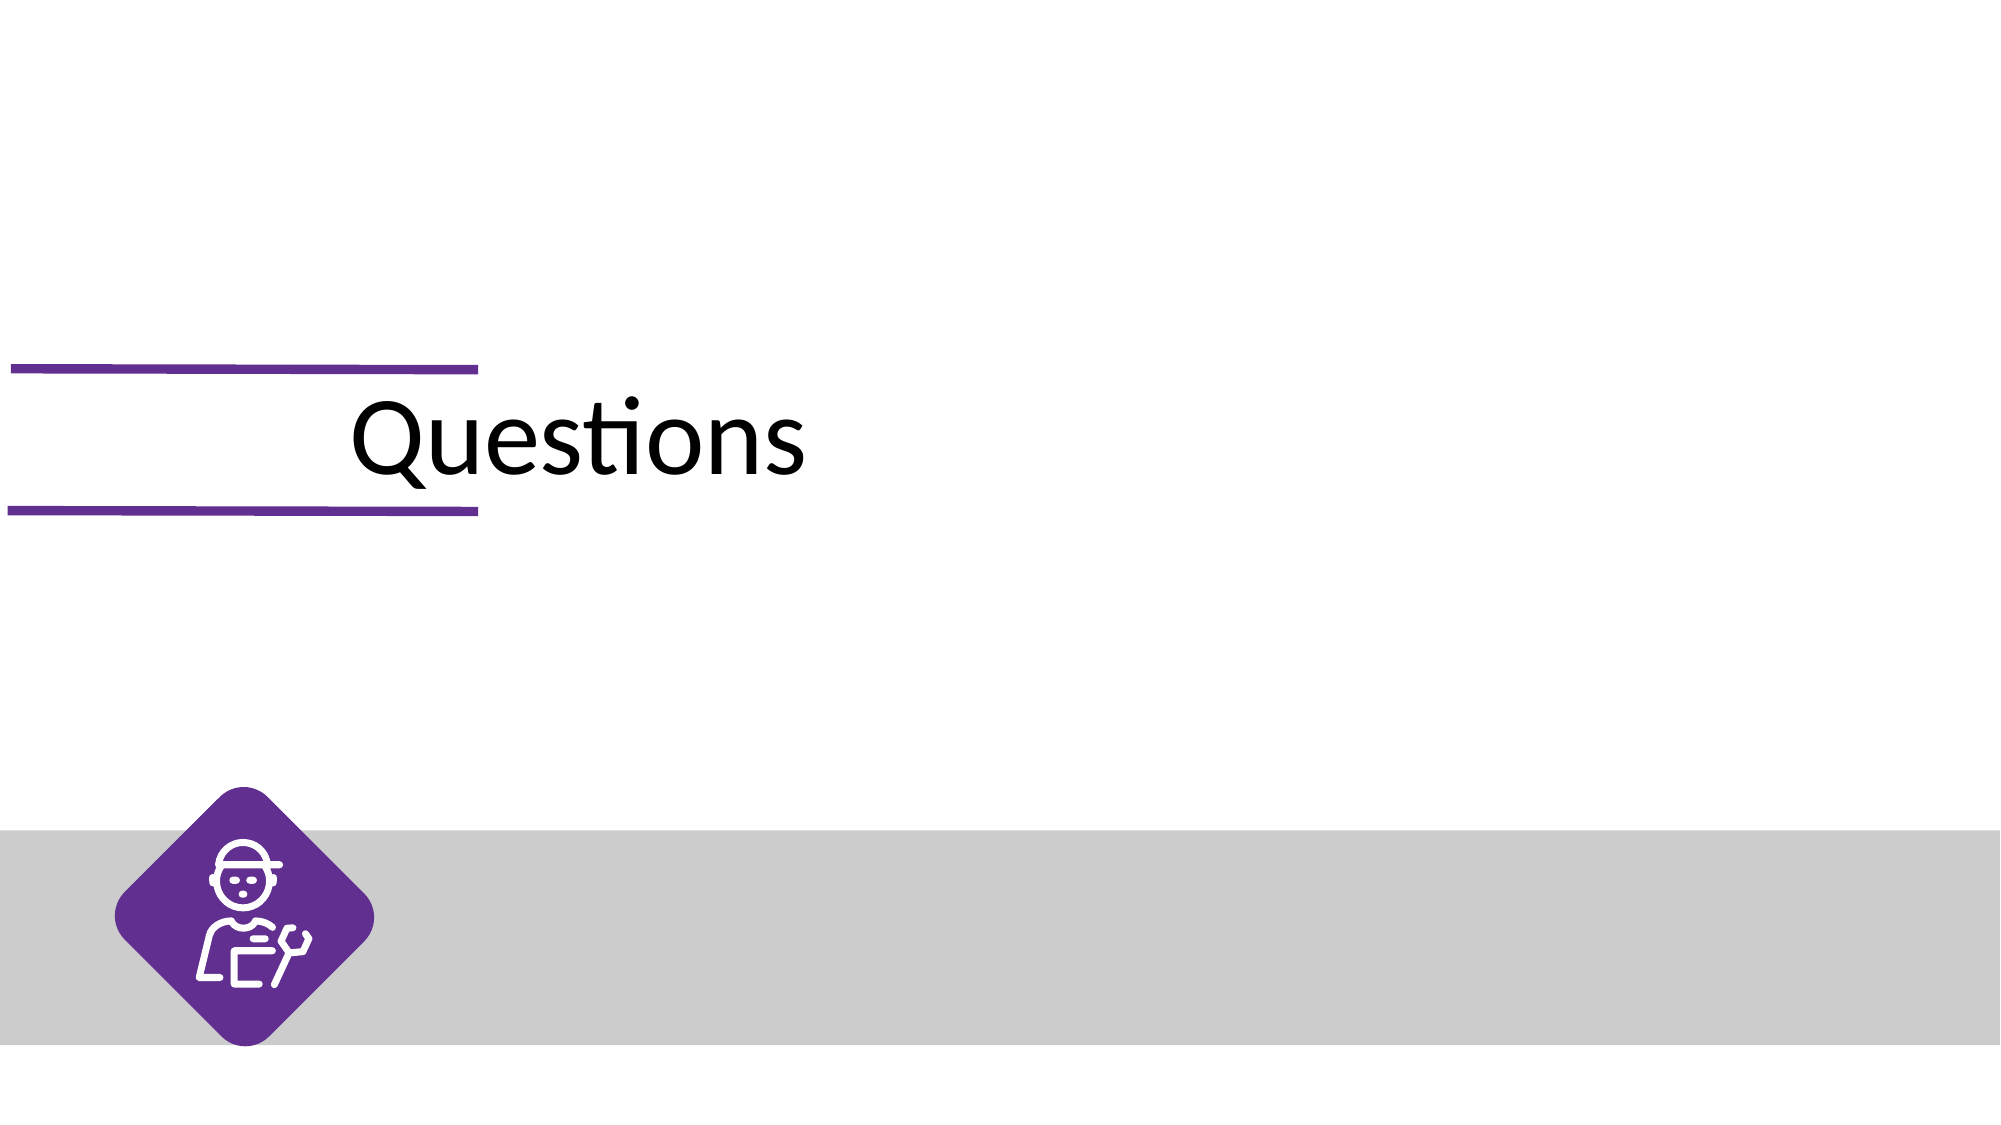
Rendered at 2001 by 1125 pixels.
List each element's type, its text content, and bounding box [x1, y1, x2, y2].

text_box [143, 814, 346, 1019]
text_box Questions [334, 369, 1543, 512]
text_box [0, 830, 236, 1046]
text_box [255, 830, 2000, 1046]
